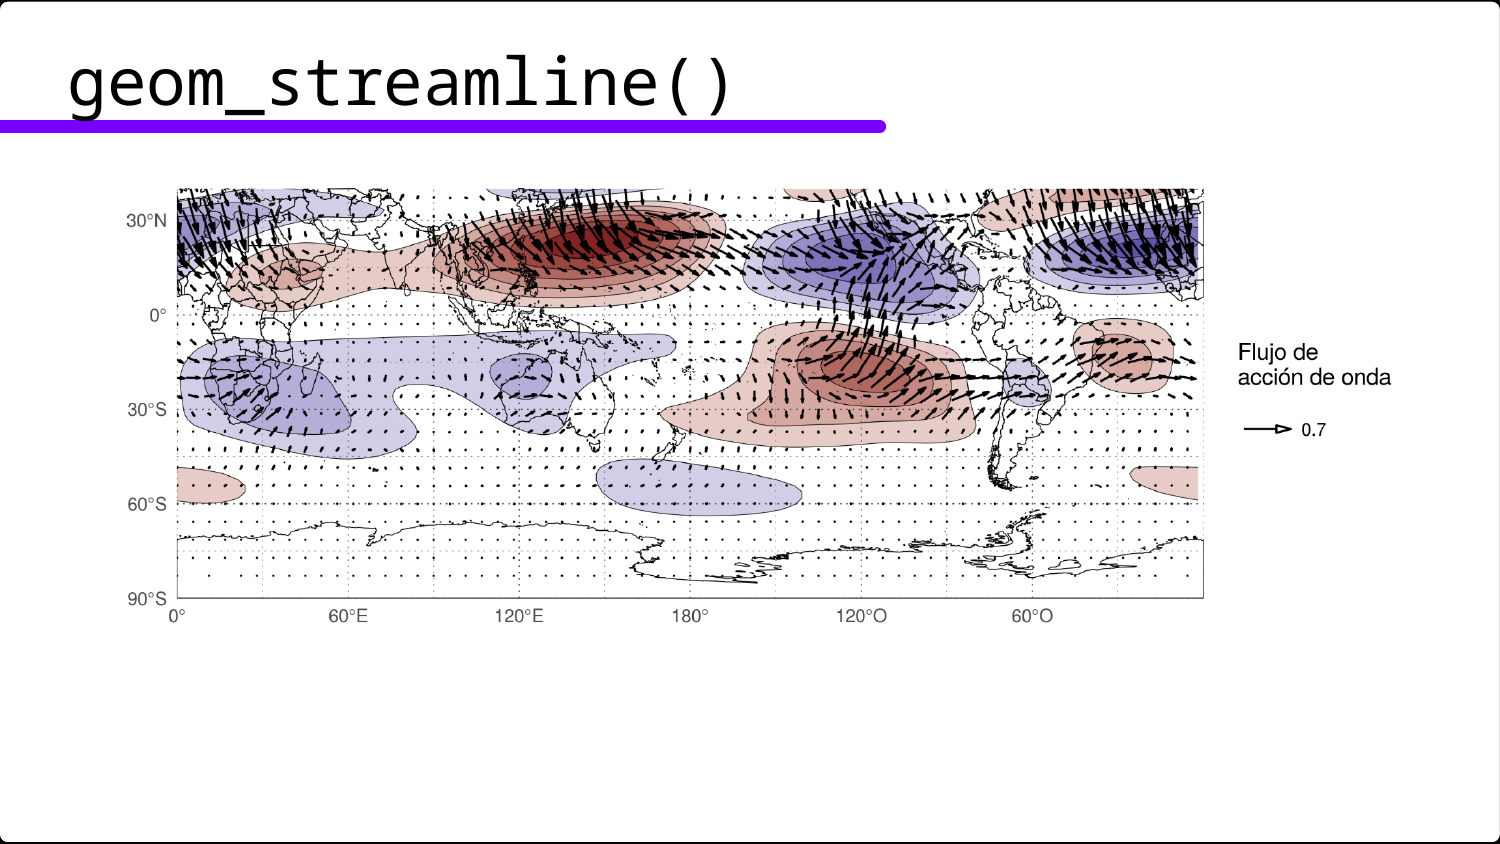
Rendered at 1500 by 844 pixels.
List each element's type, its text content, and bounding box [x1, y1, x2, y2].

list geom_streamline() [52, 32, 951, 127]
picture [41, 177, 1459, 667]
